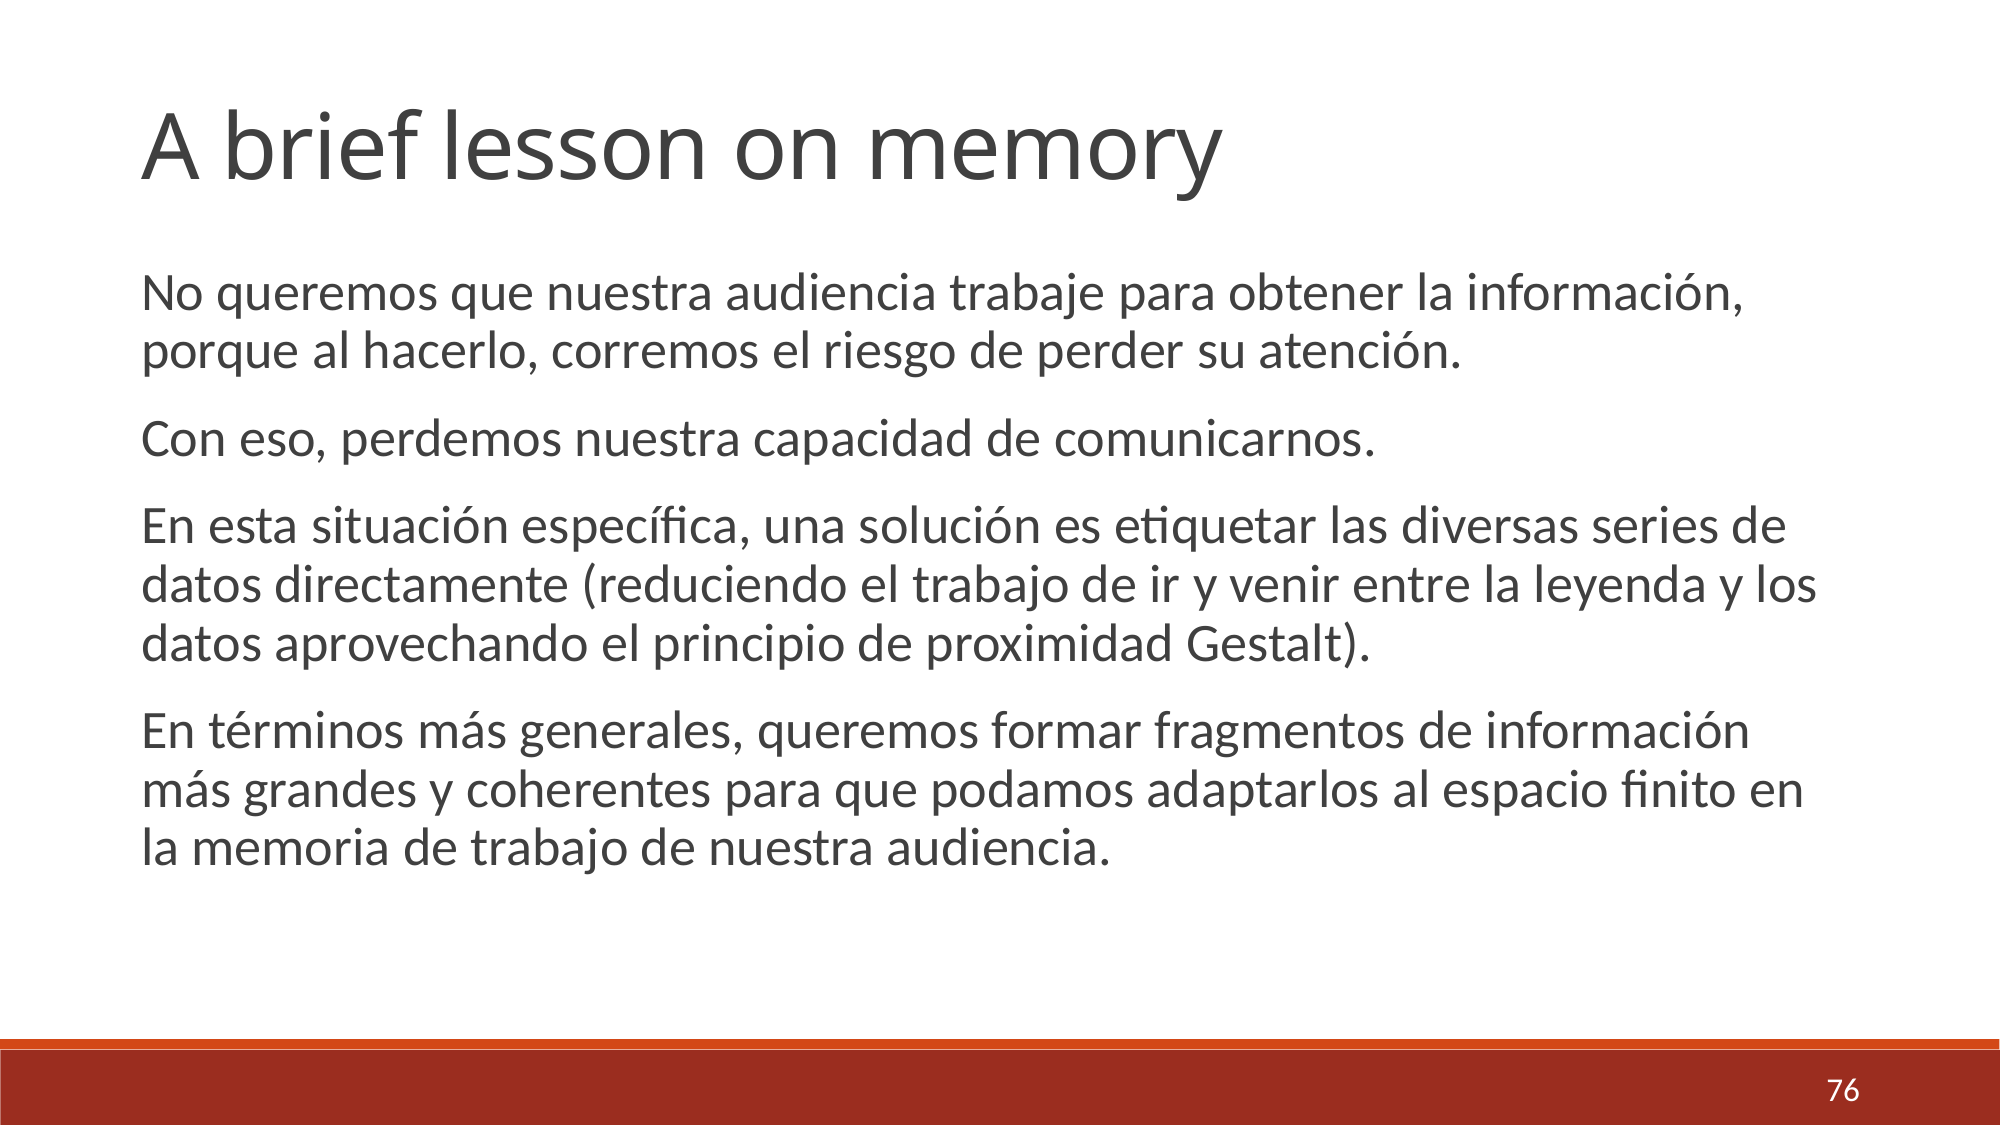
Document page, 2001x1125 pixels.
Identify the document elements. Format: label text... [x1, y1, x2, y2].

text_box A brief lesson on memory [126, 97, 1821, 256]
slide_number 76 [126, 1061, 1875, 1115]
text_box No queremos que nuestra audiencia trabaje para obtener la información, porque al hacerlo, corremos el riesgo de perder su atención. Con eso, perdemos nuestra capacidad de comunicarnos. En esta situación específica, una solución es etiquetar las diversas series de datos directamente (reduciendo el trabajo de ir y venir entre la leyenda y los datos aprovechando el principio de proximidad Gestalt). En términos más generales, queremos formar fragmentos de información más grandes y coherentes para que podamos adaptarlos al espacio finito en la memoria de trabajo de nuestra audiencia. [126, 256, 1853, 1018]
